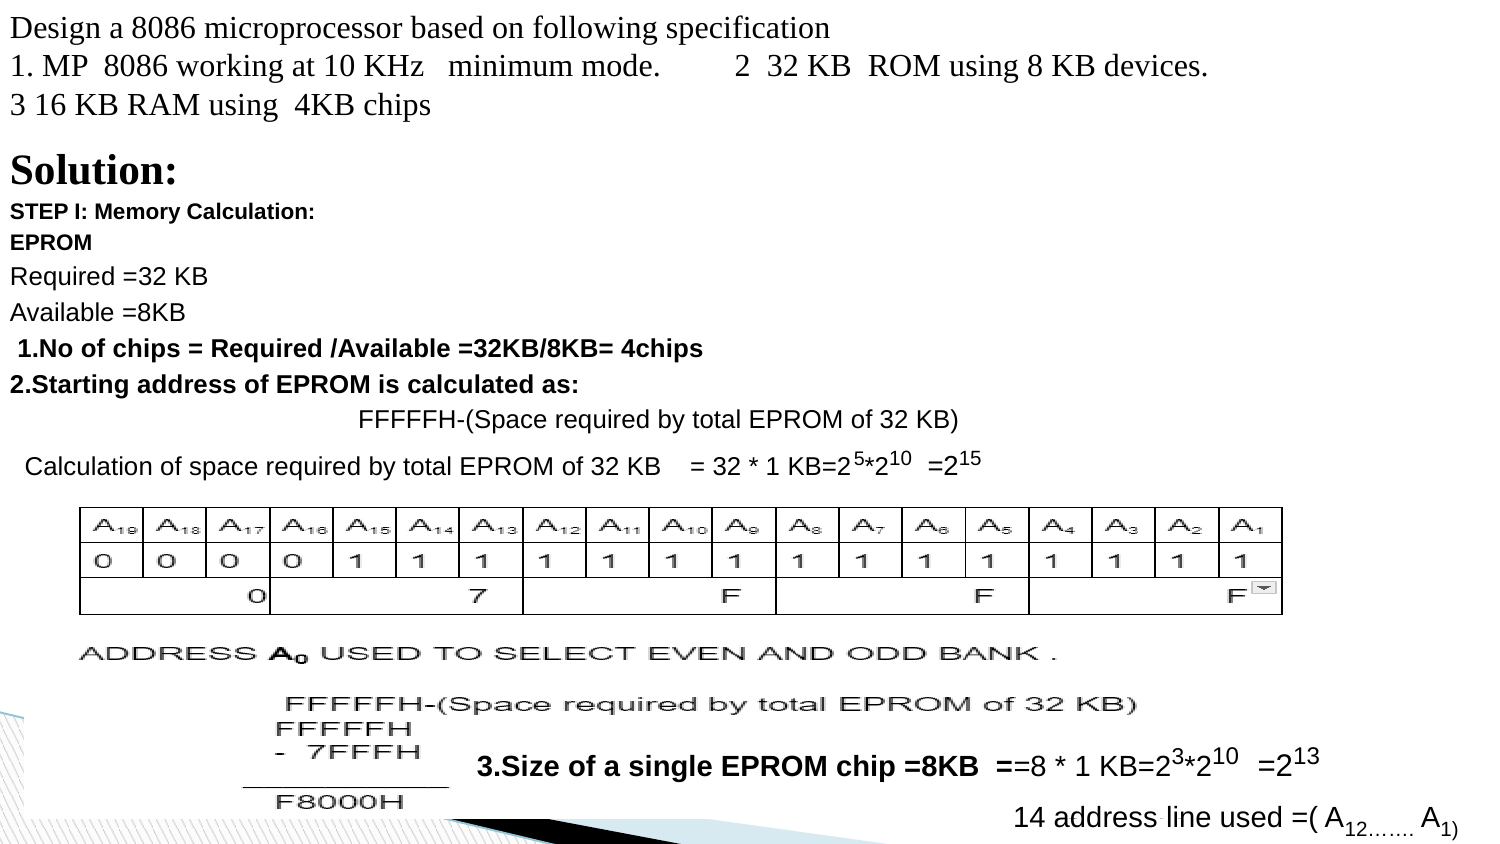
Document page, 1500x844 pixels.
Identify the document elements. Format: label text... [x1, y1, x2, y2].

list Design a 8086 microprocessor based on following specification 1. MP 8086 working at 10 KHz minimum mode. 2 32 KB ROM using 8 KB devices. 3 16 KB RAM using 4KB chips Solution: STEP I: Memory Calculation: EPROM Required =32 KB Available =8KB 1.No of chips = Required /Available =32KB/8KB= 4chips 2.Starting address of EPROM is calculated as: FFFFFH-(Space required by total EPROM of 32 KB) Calculation of space required by total EPROM of 32 KB = 32 * 1 KB=25*210 =215 [10, 0, 1500, 554]
picture [24, 489, 1482, 819]
text_box 3.Size of a single EPROM chip =8KB ==8 * 1 KB=23*210 =213 14 address line used =( A12……. A1) [461, 712, 1500, 844]
